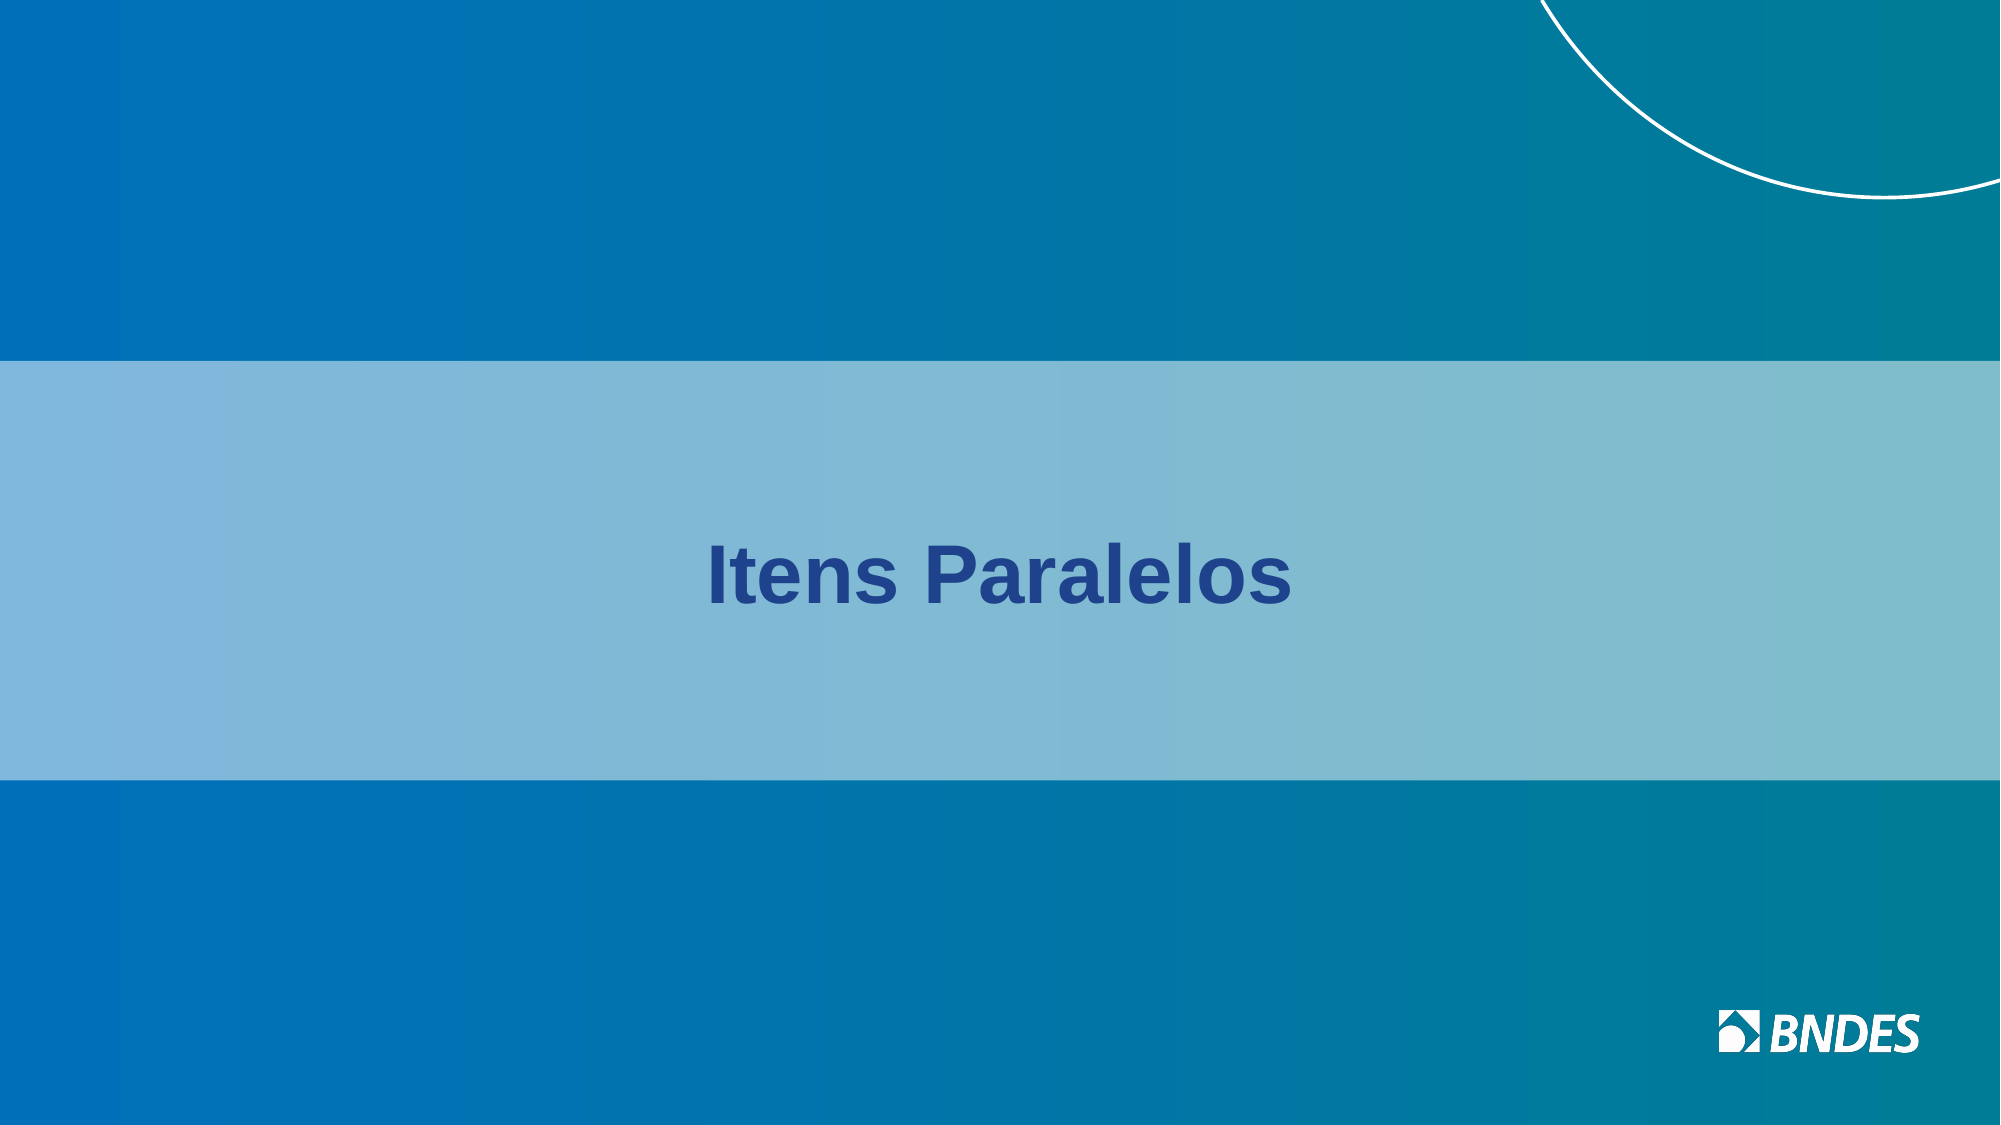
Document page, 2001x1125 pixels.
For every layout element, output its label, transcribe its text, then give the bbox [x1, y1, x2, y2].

picture [1746, 1038, 1759, 1052]
picture [1720, 1011, 1733, 1024]
picture [1720, 1026, 1745, 1052]
picture [1835, 1015, 1867, 1052]
picture [1870, 1010, 1920, 1053]
picture [1800, 1015, 1834, 1052]
picture [1738, 1011, 1759, 1033]
text_box Itens Paralelos [0, 360, 2000, 781]
picture [1771, 1015, 1797, 1052]
